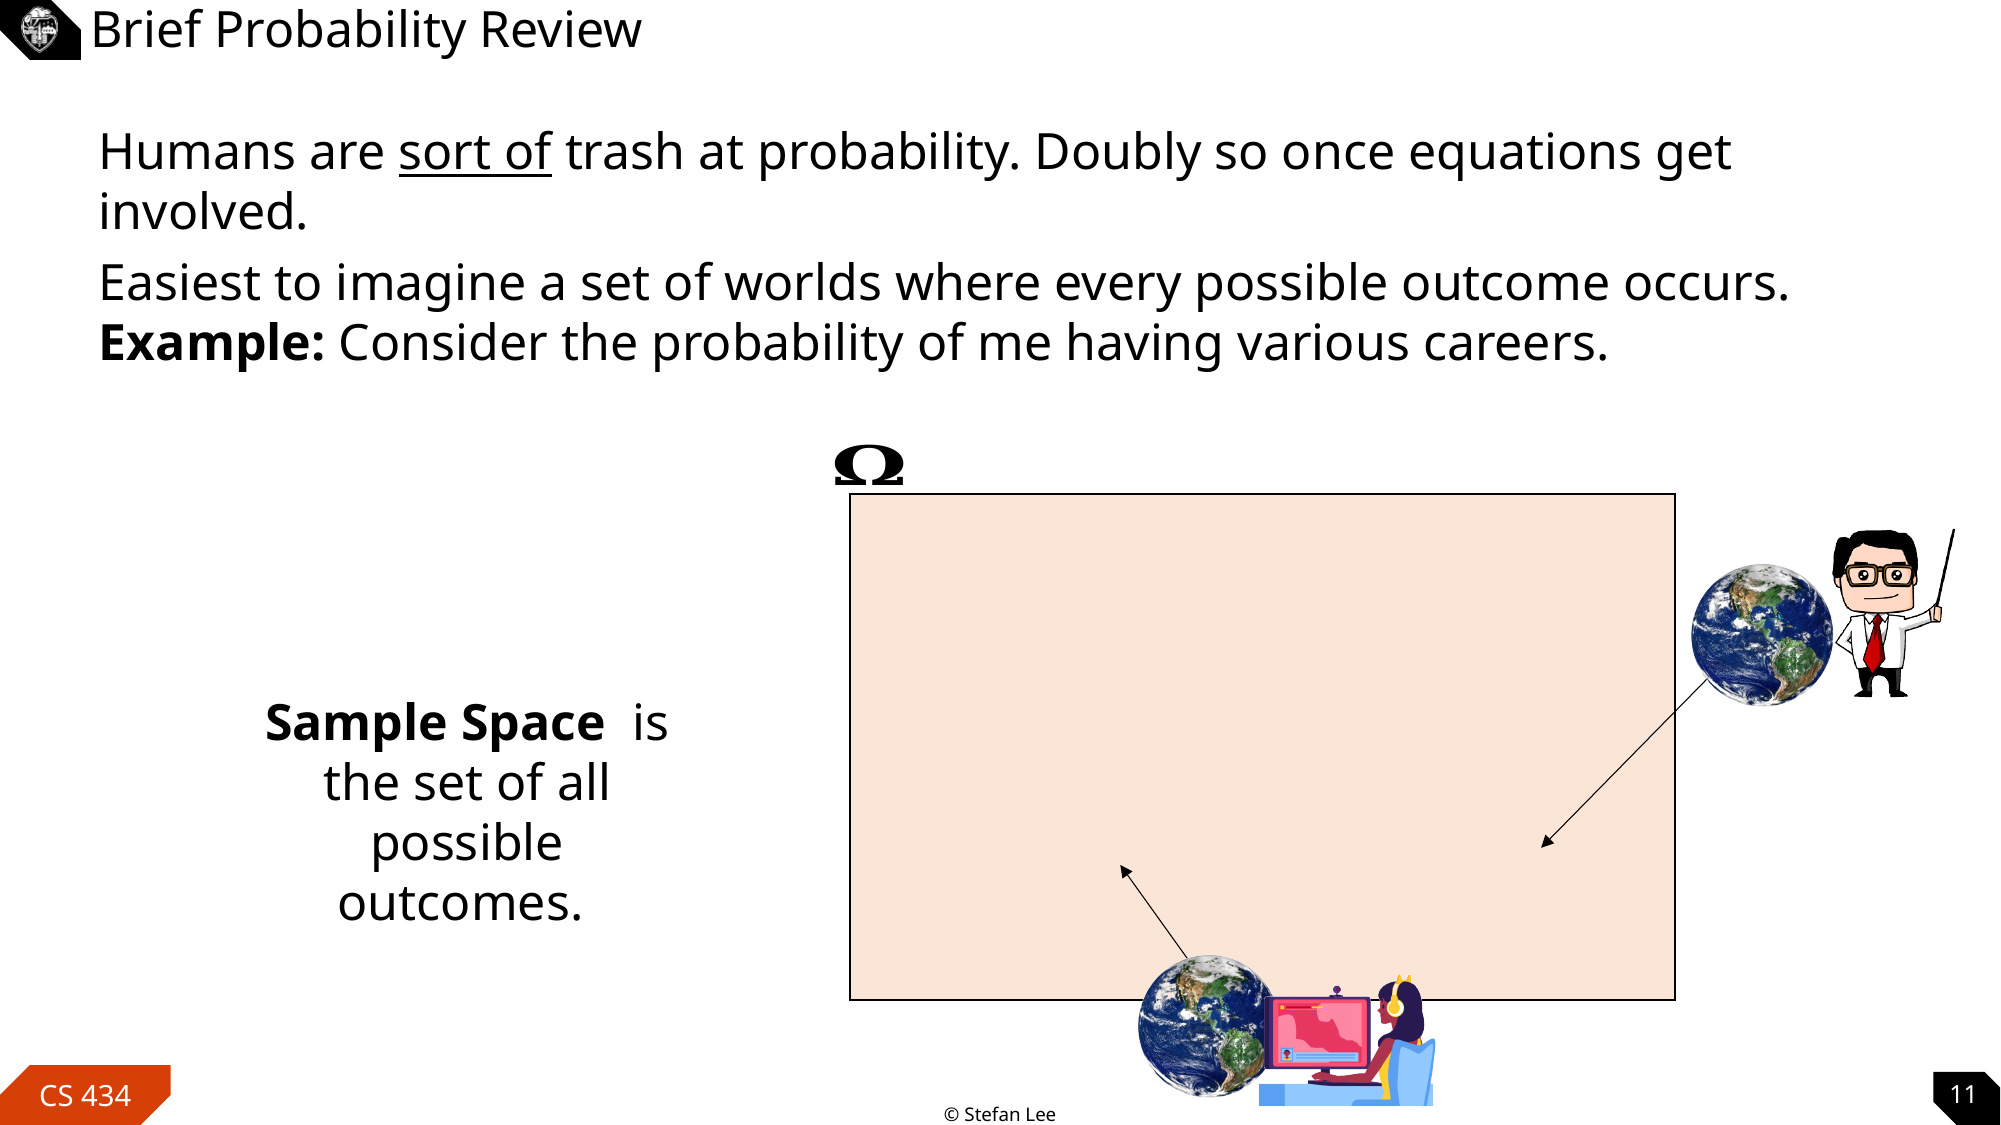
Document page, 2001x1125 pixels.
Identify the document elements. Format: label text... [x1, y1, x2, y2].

title Brief Probability Review [0, 1, 1699, 61]
text_box Humans are sort of trash at probability. Doubly so once equations get involved. [84, 112, 1916, 243]
slide_number 11 [1933, 1071, 1994, 1119]
text_box [849, 493, 1676, 1001]
picture [1673, 521, 1964, 717]
text_box Easiest to imagine a set of worlds where every possible outcome occurs. Example: Consider the probability of me having various careers. [84, 243, 1916, 378]
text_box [1120, 864, 1188, 941]
picture [1120, 919, 1468, 1125]
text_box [1541, 671, 1715, 848]
